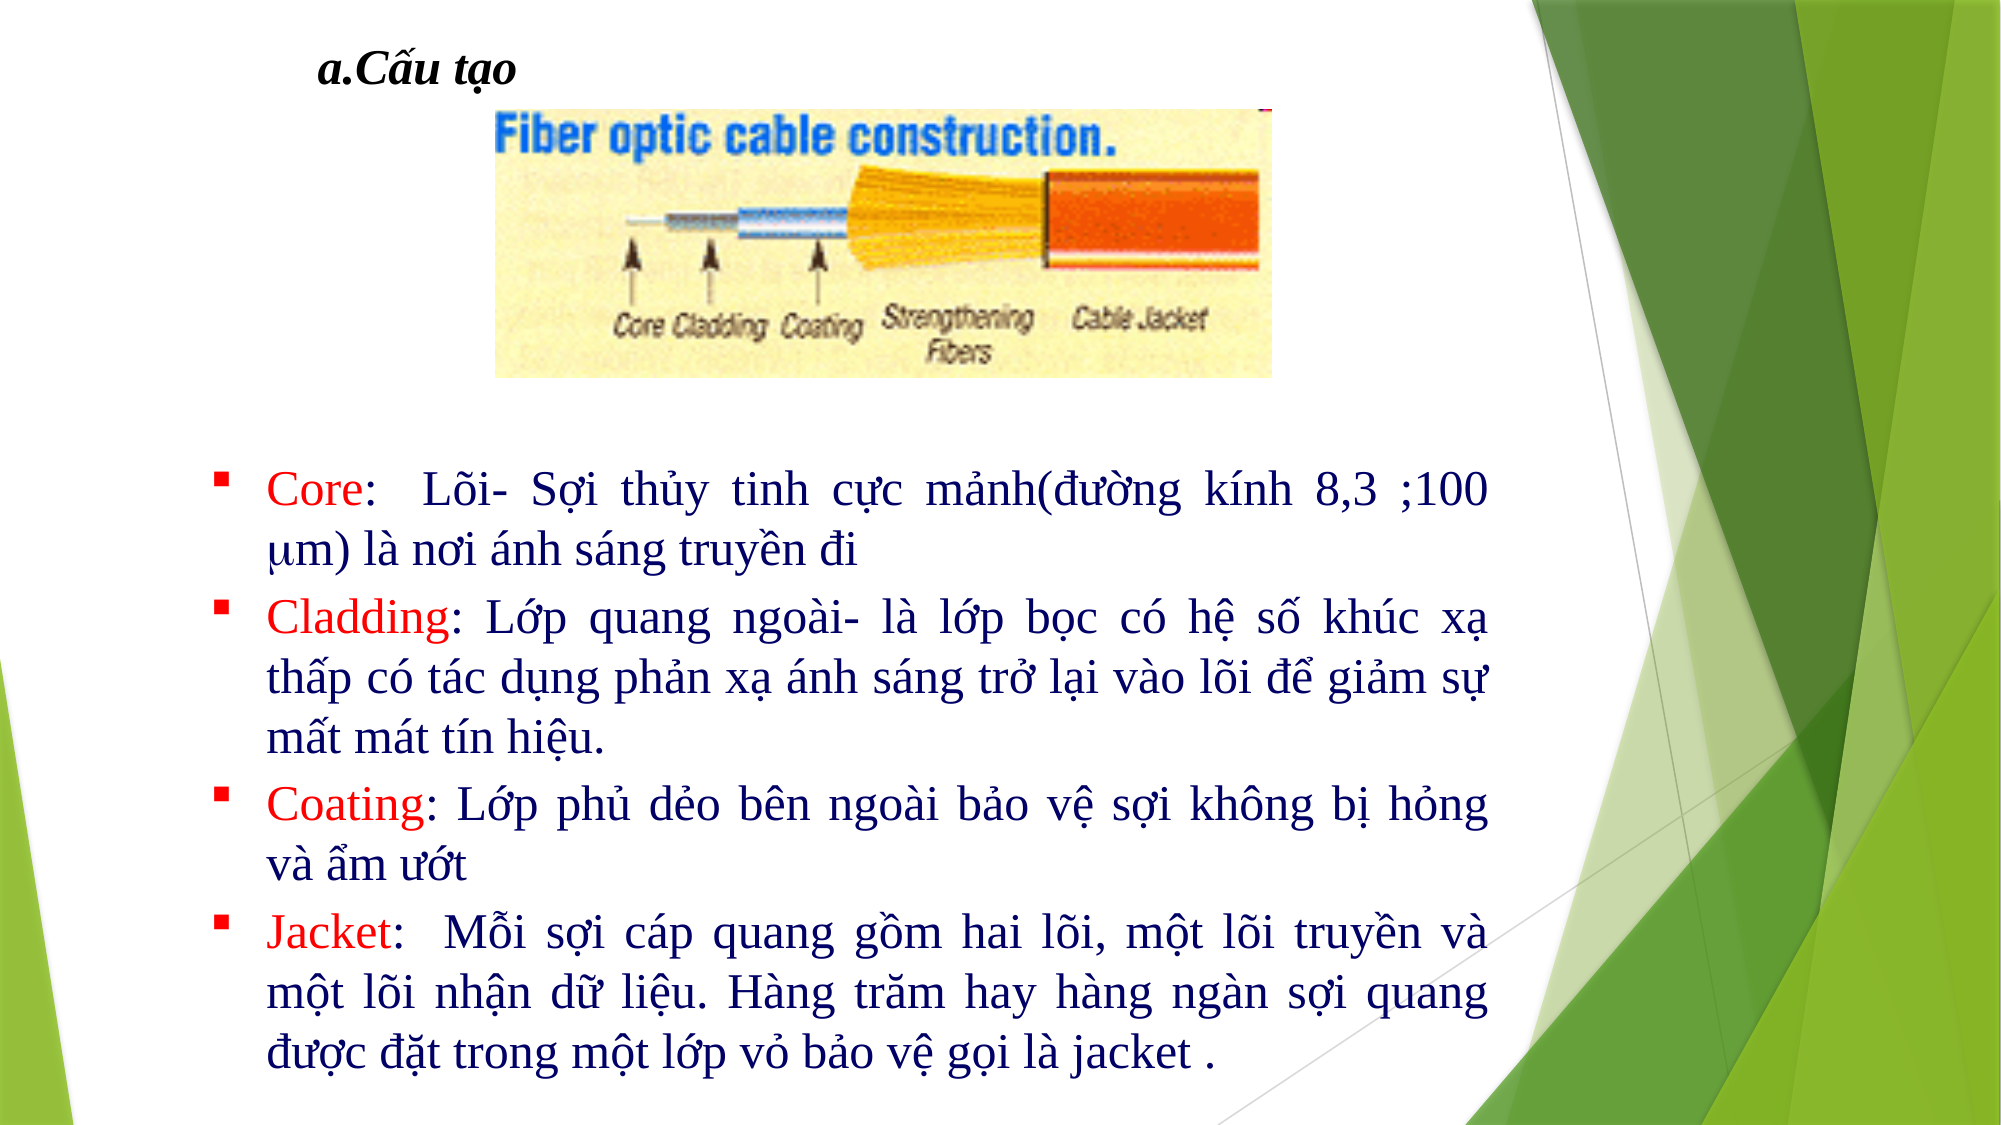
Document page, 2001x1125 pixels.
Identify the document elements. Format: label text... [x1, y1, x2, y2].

picture [494, 108, 1272, 378]
text_box Core: Lõi- Sợi thủy tinh cực mảnh(đường kính 8,3 ;100 m) là nơi ánh sáng truyền đi Cladding: Lớp quang ngoài- là lớp bọc có hệ số khúc xạ thấp có tác dụng phản xạ ánh sáng trở lại vào lõi để giảm sự mất mát tín hiệu. Coating: Lớp phủ dẻo bên ngoài bảo vệ sợi không bị hỏng và ẩm ướt Jacket: Mỗi sợi cáp quang gồm hai lõi, một lõi truyền và một lõi nhận dữ liệu. Hàng trăm hay hàng ngàn sợi quang được đặt trong một lớp vỏ bảo vệ gọi là jacket . [196, 448, 1505, 1086]
text_box [1505, 924, 1663, 1001]
text_box a.Cấu tạo [302, 27, 553, 102]
text_box [1505, 448, 2000, 519]
